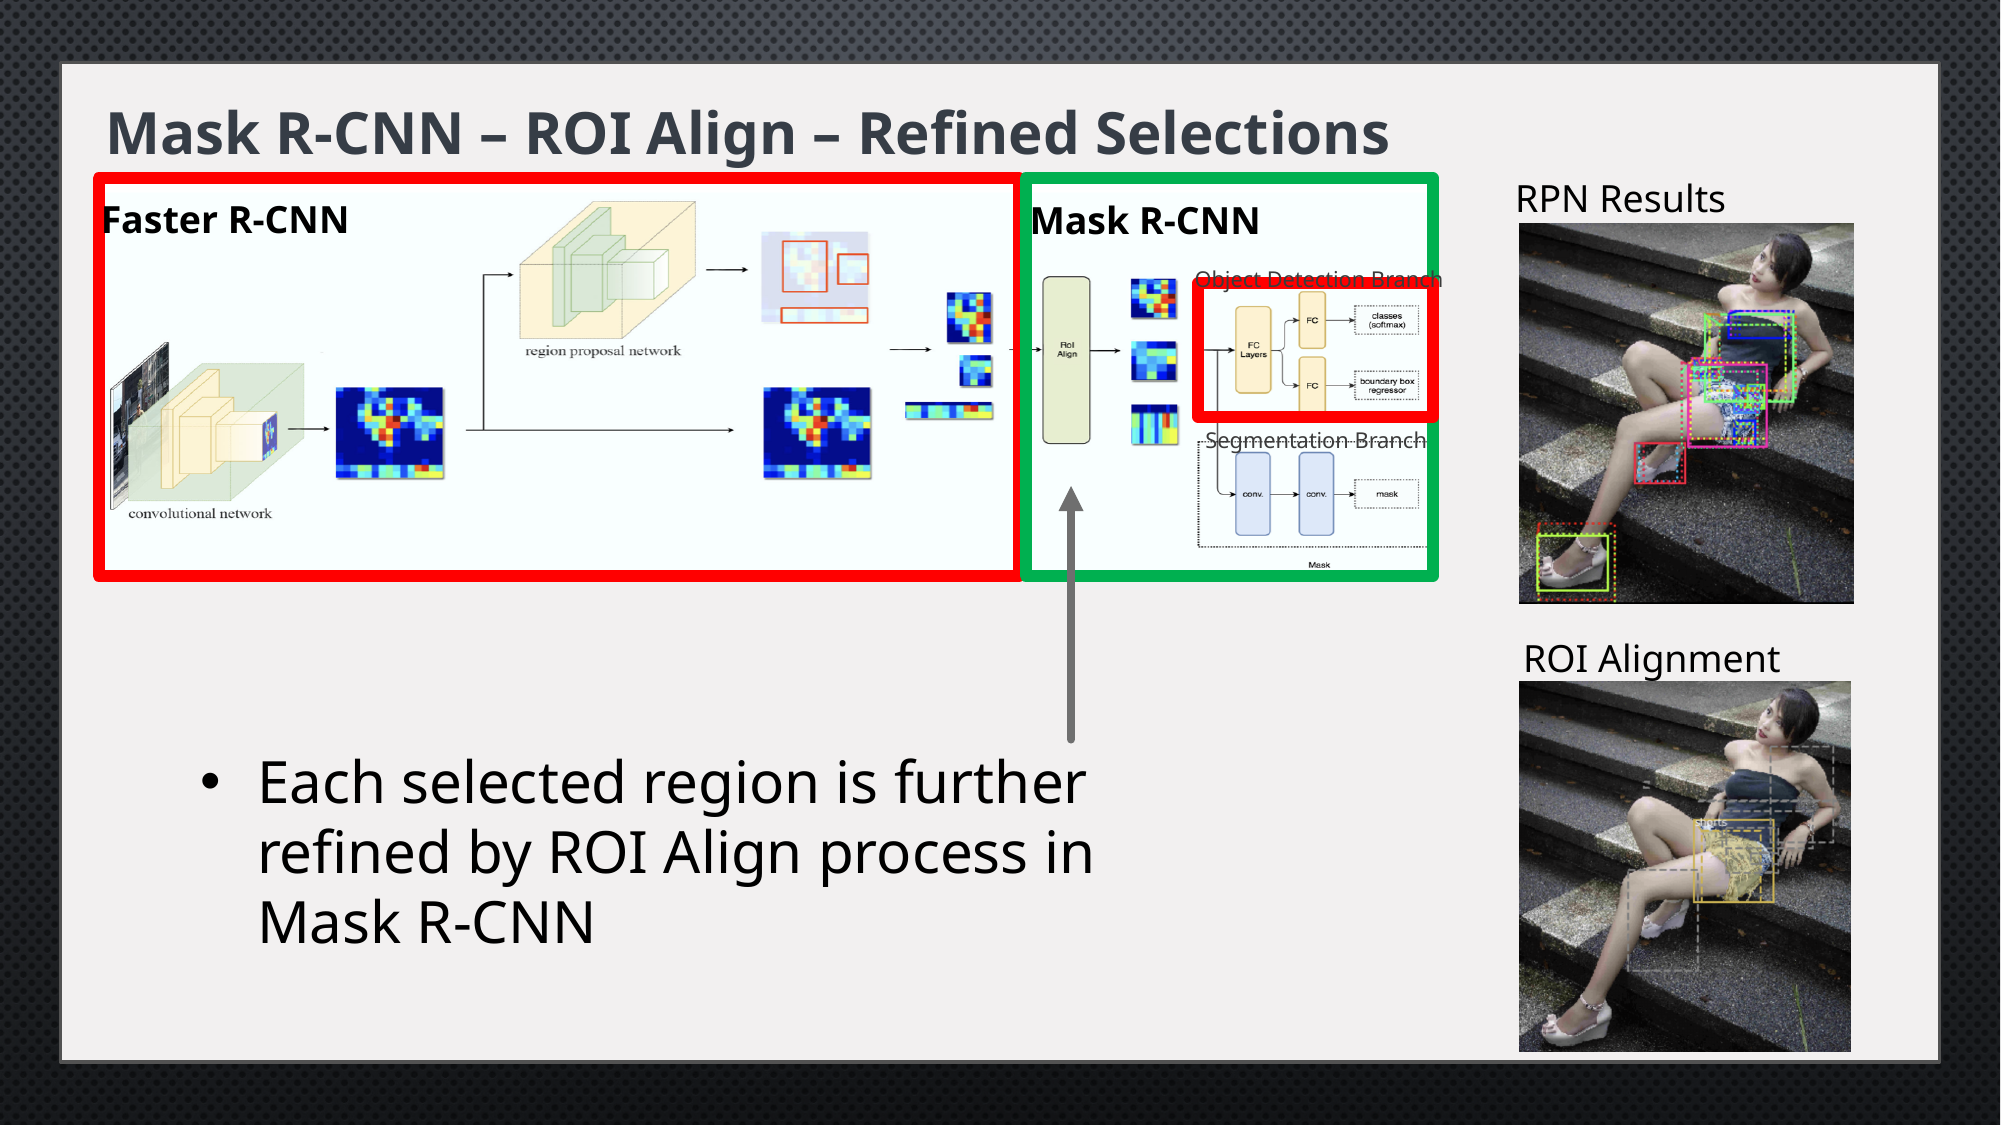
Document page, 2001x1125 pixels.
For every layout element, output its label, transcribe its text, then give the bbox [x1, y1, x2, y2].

text_box Mask R-CNN – ROI Align – Refined Selections [90, 88, 1406, 174]
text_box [98, 178, 1438, 577]
text_box Each selected region is further refined by ROI Align process in Mask R-CNN [185, 738, 1116, 1033]
text_box ROI Alignment [1508, 627, 1796, 688]
picture [1519, 223, 1855, 604]
text_box RPN Results [1500, 167, 1742, 228]
picture [1519, 681, 1851, 1053]
